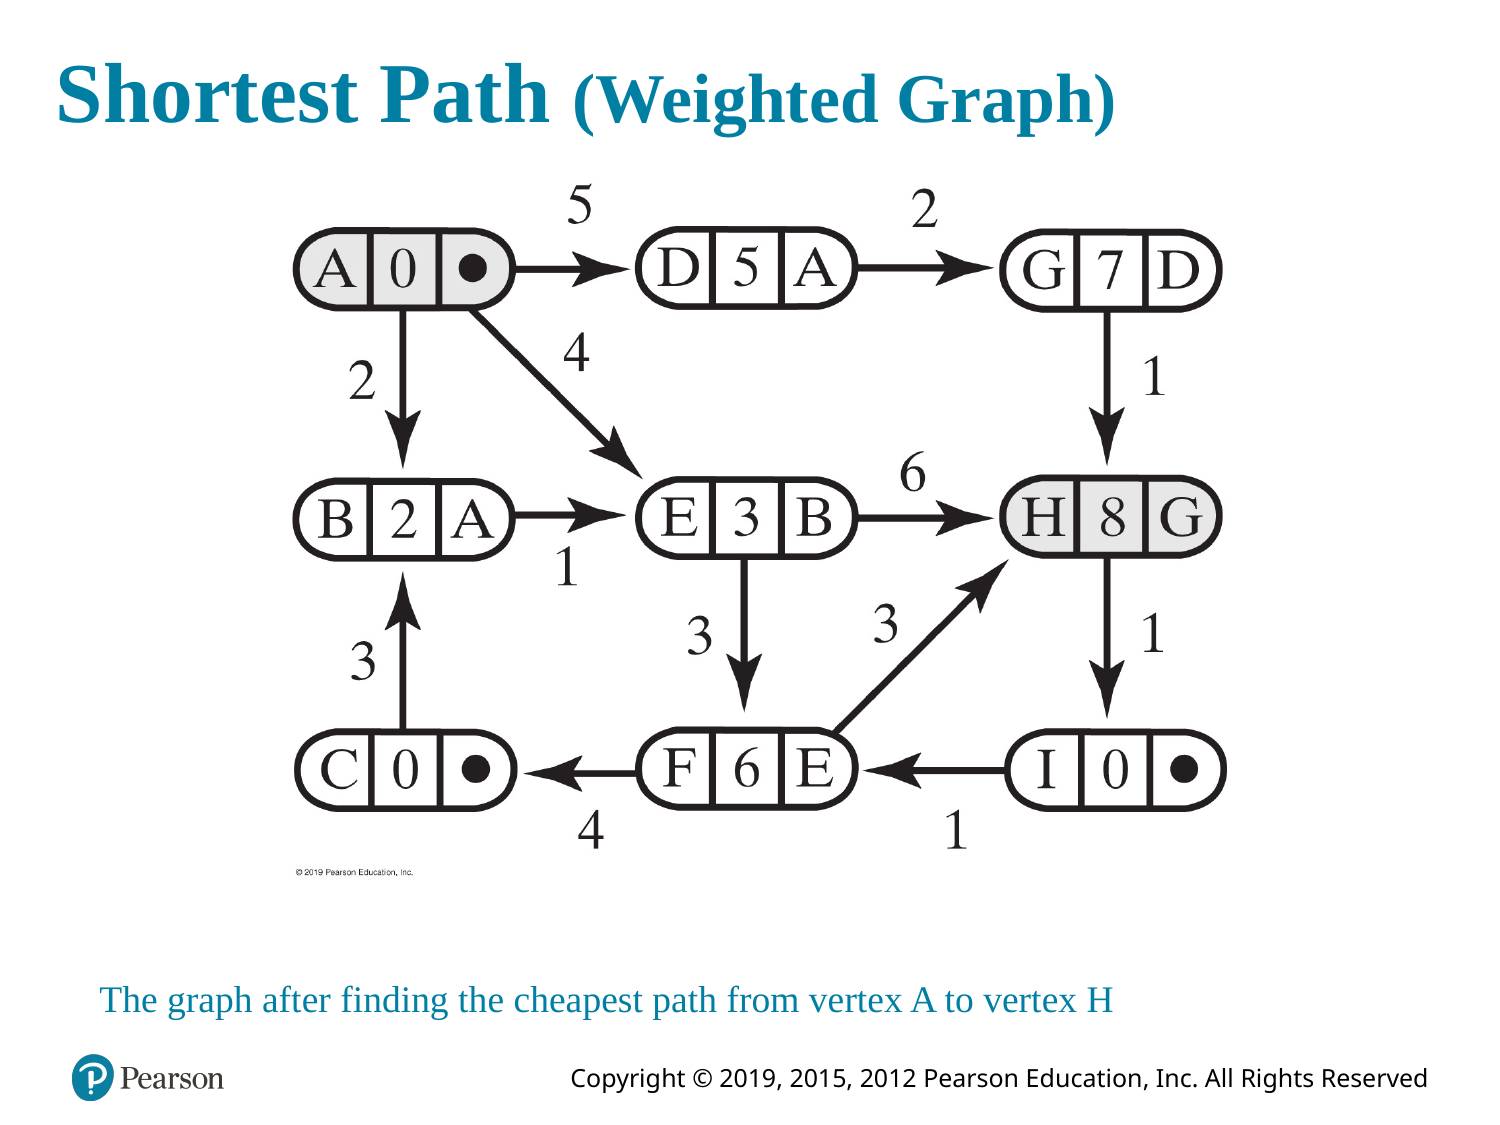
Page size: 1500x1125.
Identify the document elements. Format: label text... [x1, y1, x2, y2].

picture [98, 1054, 224, 1101]
picture [287, 179, 1231, 881]
title Shortest Path (Weighted Graph) [40, 21, 1438, 156]
picture [72, 1054, 88, 1070]
picture [72, 1087, 83, 1101]
picture [80, 1063, 106, 1088]
list The graph after finding the cheapest path from vertex A to vertex H [83, 902, 1435, 1036]
